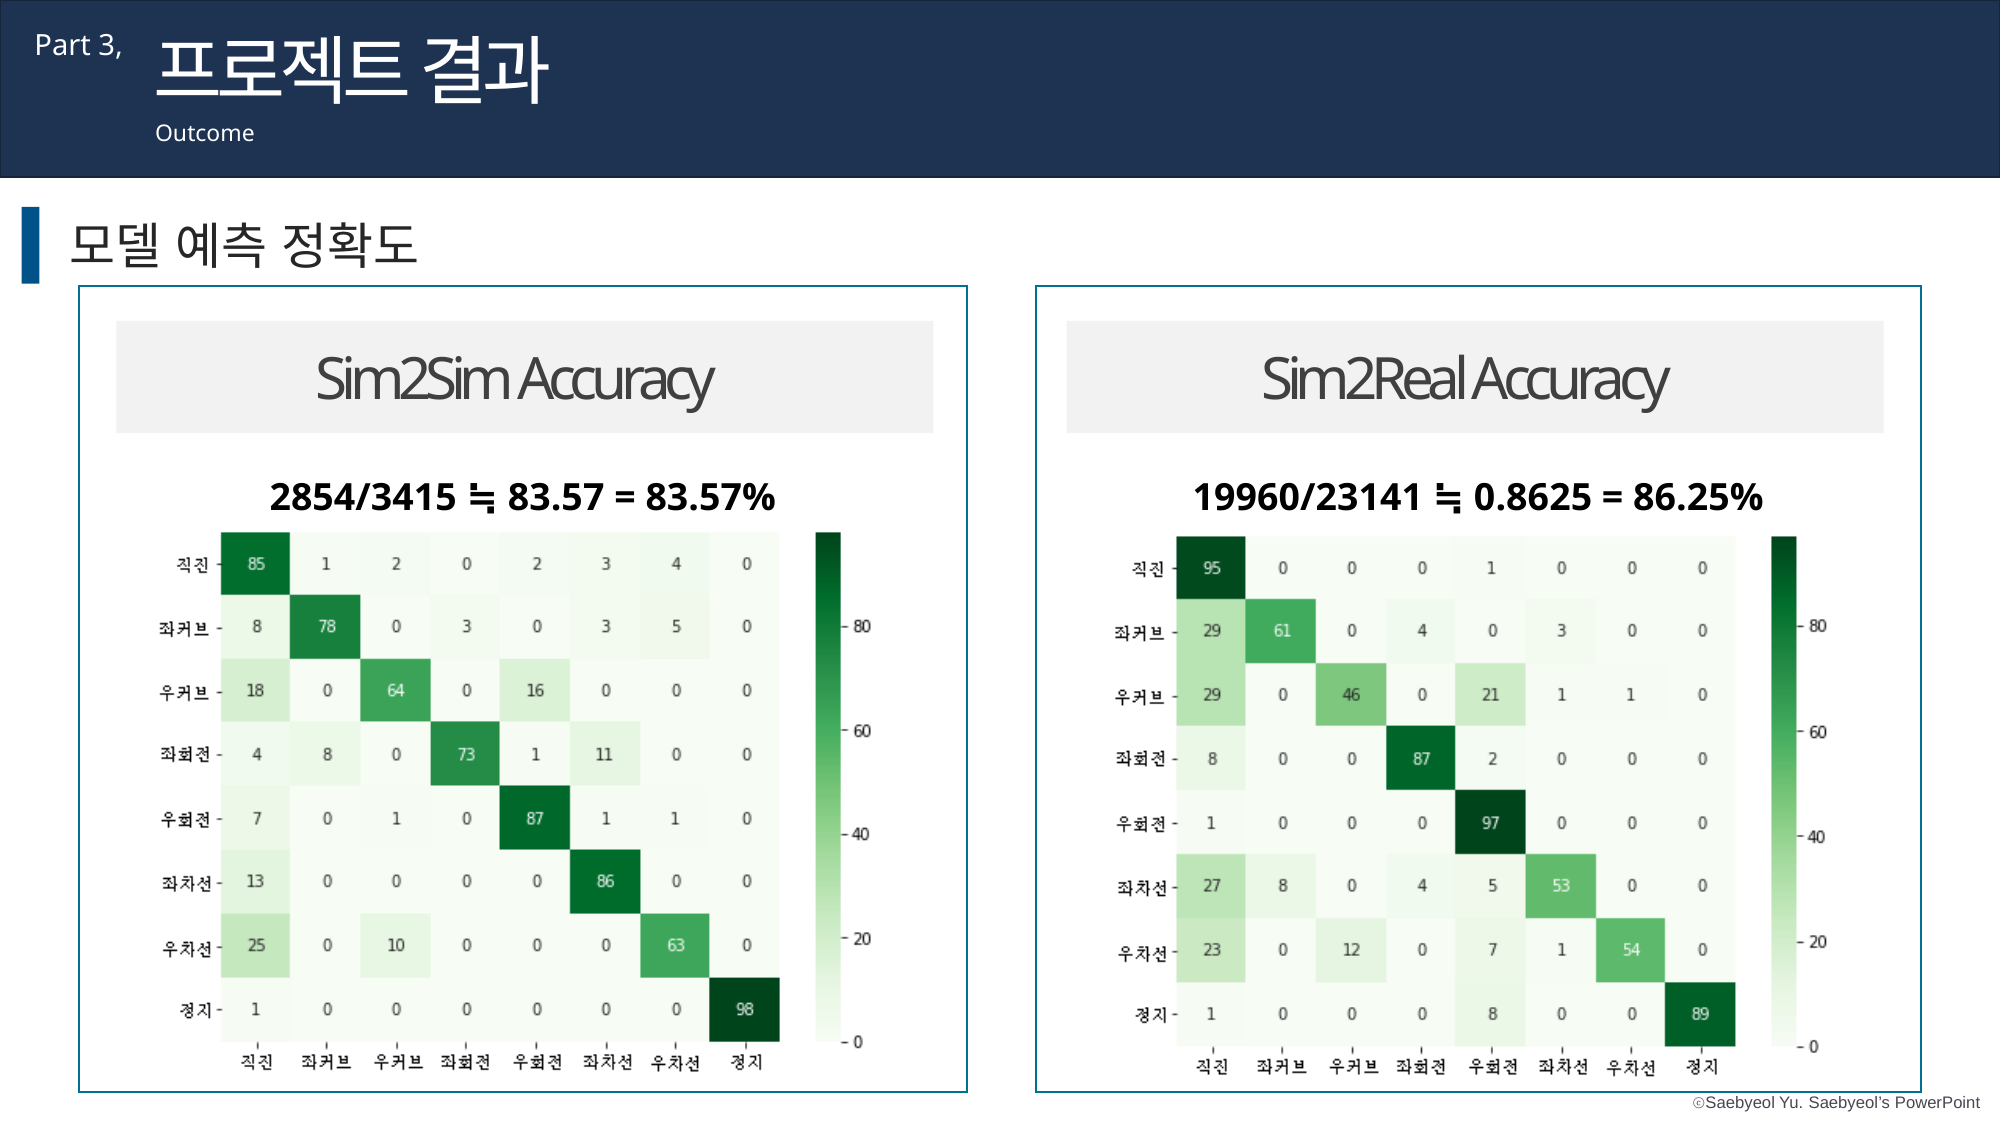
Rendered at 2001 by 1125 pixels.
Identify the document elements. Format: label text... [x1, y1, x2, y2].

text_box 모델 예측 정확도 [54, 207, 435, 283]
text_box Part 3, [19, 19, 146, 69]
text_box 프로젝트 결과 [139, 16, 567, 122]
picture [154, 531, 877, 1079]
text_box Sim2Real Accuracy [1246, 334, 1686, 419]
text_box 19960/23141 ≒ 0.8625 = 86.25% [1035, 285, 1922, 1093]
text_box [21, 206, 40, 285]
text_box Outcome [140, 110, 270, 154]
text_box [1066, 320, 1885, 434]
picture [1111, 532, 1839, 1079]
text_box [115, 320, 934, 434]
text_box Sim2Sim Accuracy [300, 334, 731, 419]
text_box [0, 0, 2000, 178]
text_box 2854/3415 ≒ 83.57 = 83.57% [78, 285, 968, 1093]
